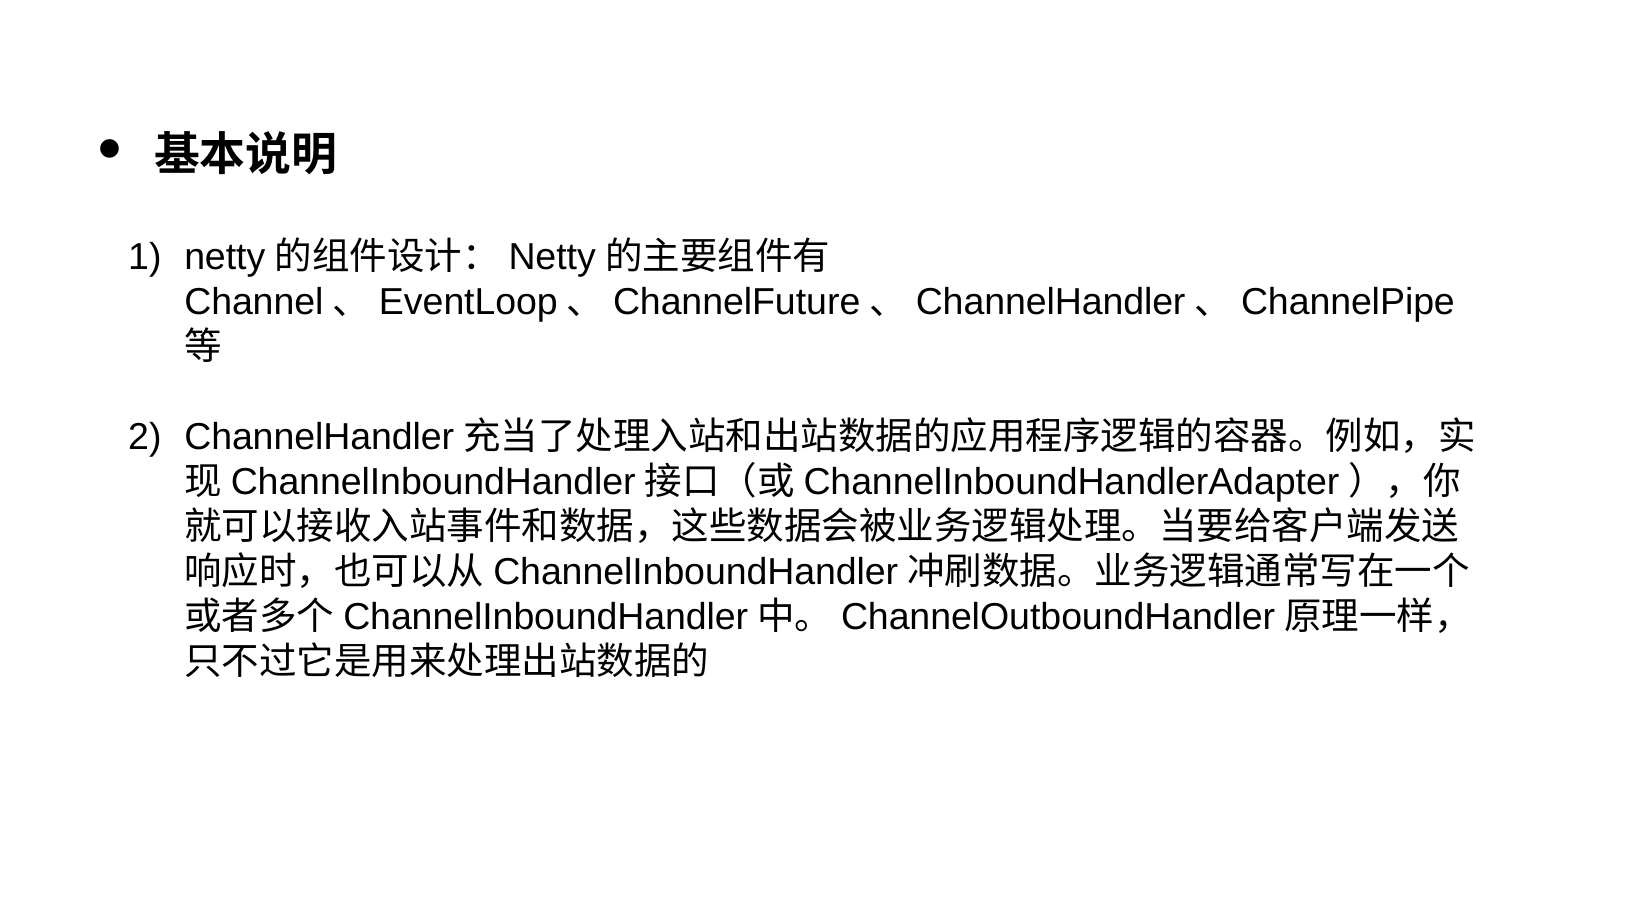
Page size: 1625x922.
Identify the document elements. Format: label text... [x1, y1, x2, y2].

text_box 基本说明 [83, 123, 1486, 188]
text_box netty的组件设计：Netty的主要组件有Channel、EventLoop、ChannelFuture、ChannelHandler、ChannelPipe等 ChannelHandler充当了处理入站和出站数据的应用程序逻辑的容器。例如，实现ChannelInboundHandler接口（或ChannelInboundHandlerAdapter），你就可以接收入站事件和数据，这些数据会被业务逻辑处理。当要给客户端发送响应时，也可以从ChannelInboundHandler冲刷数据。业务逻辑通常写在一个或者多个ChannelInboundHandler中。ChannelOutboundHandler原理一样，只不过它是用来处理出站数据的 [113, 224, 1498, 690]
